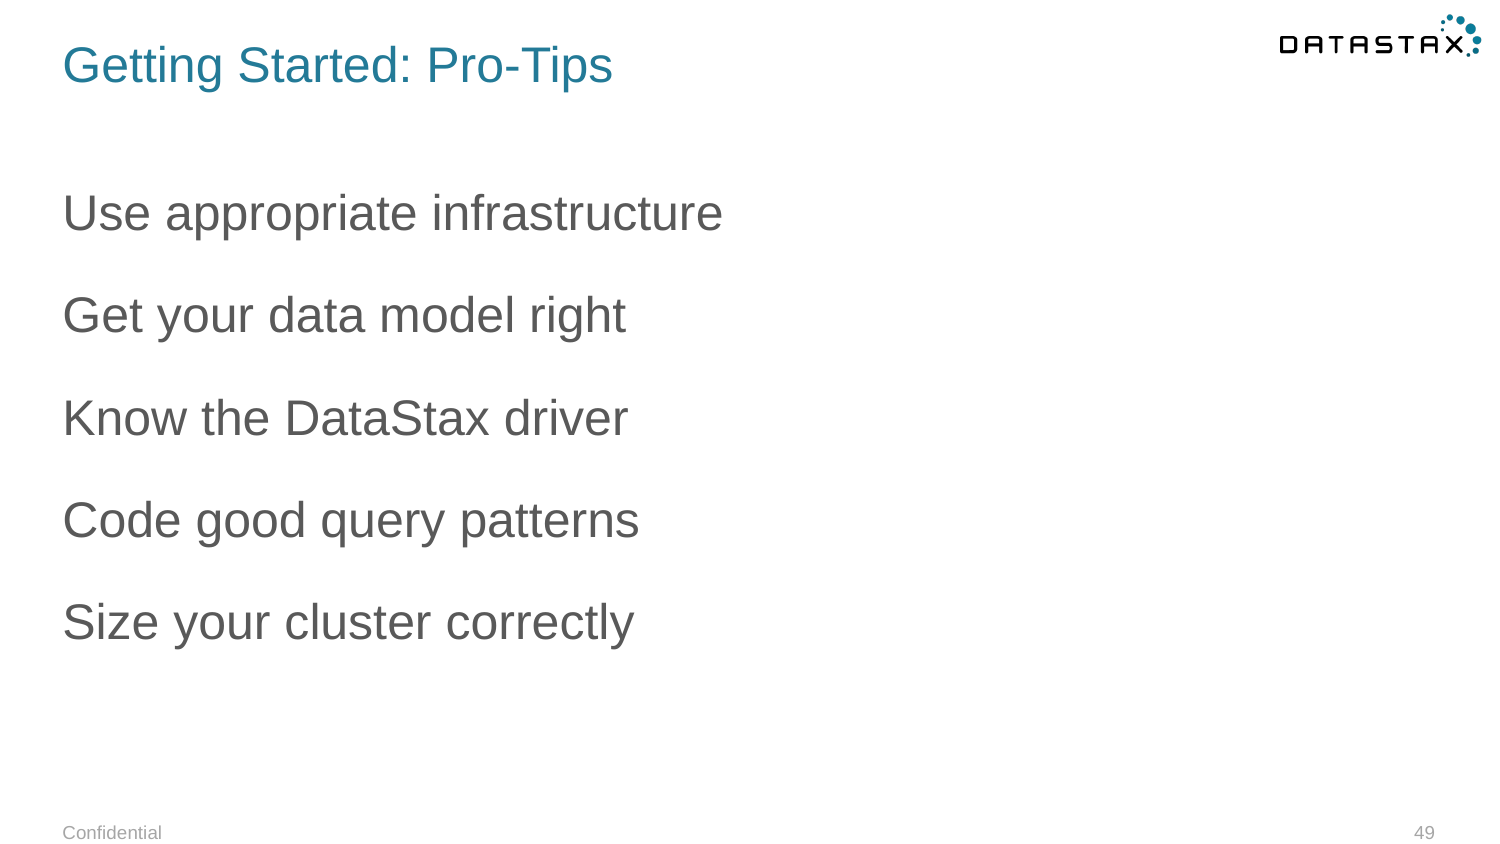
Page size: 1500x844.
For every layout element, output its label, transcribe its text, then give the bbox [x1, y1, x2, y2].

footer Confidential [62, 820, 638, 844]
title Getting Started: Pro-Tips [62, 32, 1300, 94]
slide_number 49 [1110, 820, 1436, 844]
list Use appropriate infrastructure Get your data model right Know the DataStax driver Code good query patterns Size your cluster correctly [62, 150, 985, 803]
picture [1273, 7, 1485, 70]
